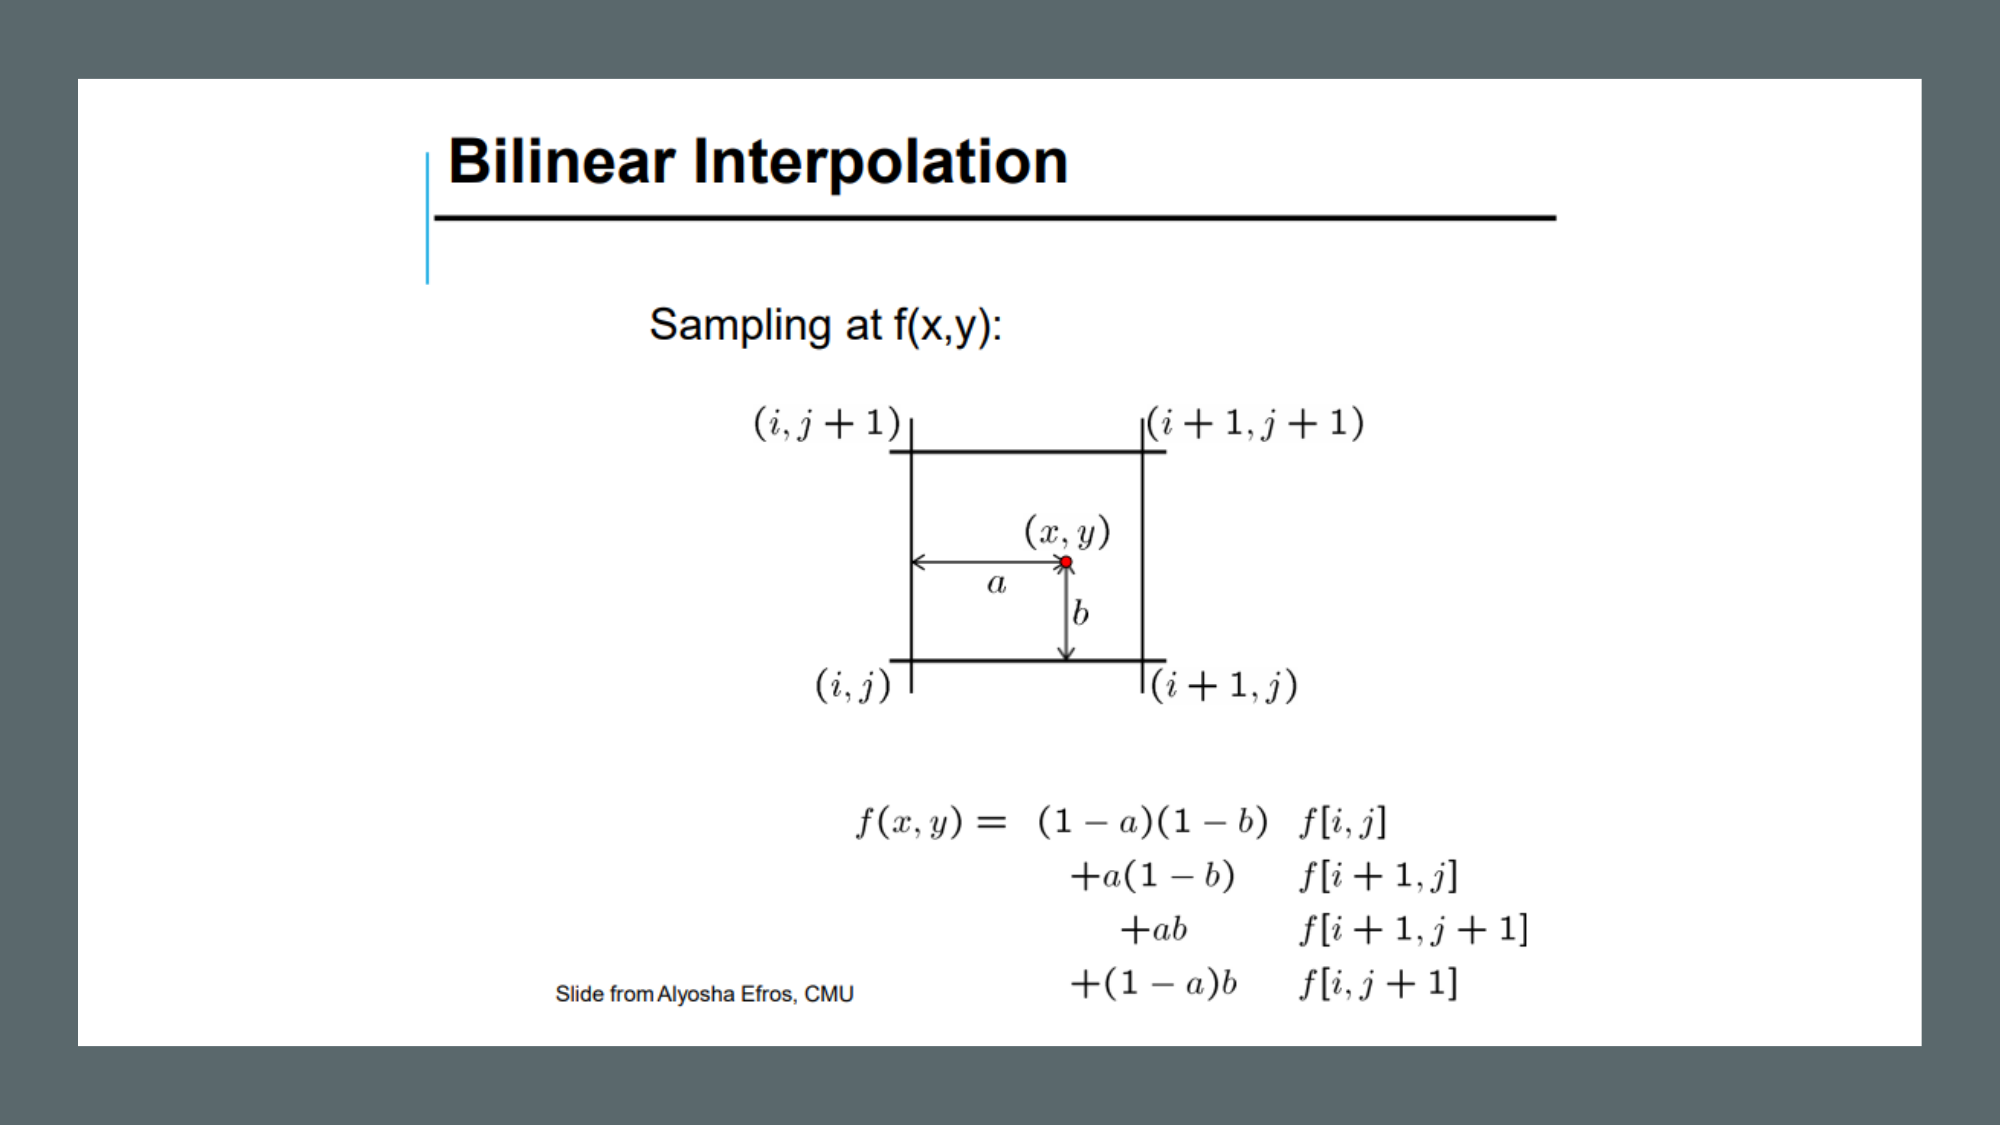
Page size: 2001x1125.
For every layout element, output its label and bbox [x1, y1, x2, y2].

text_box [77, 78, 1923, 1047]
text_box [0, 0, 2000, 1125]
picture [423, 105, 1577, 1020]
